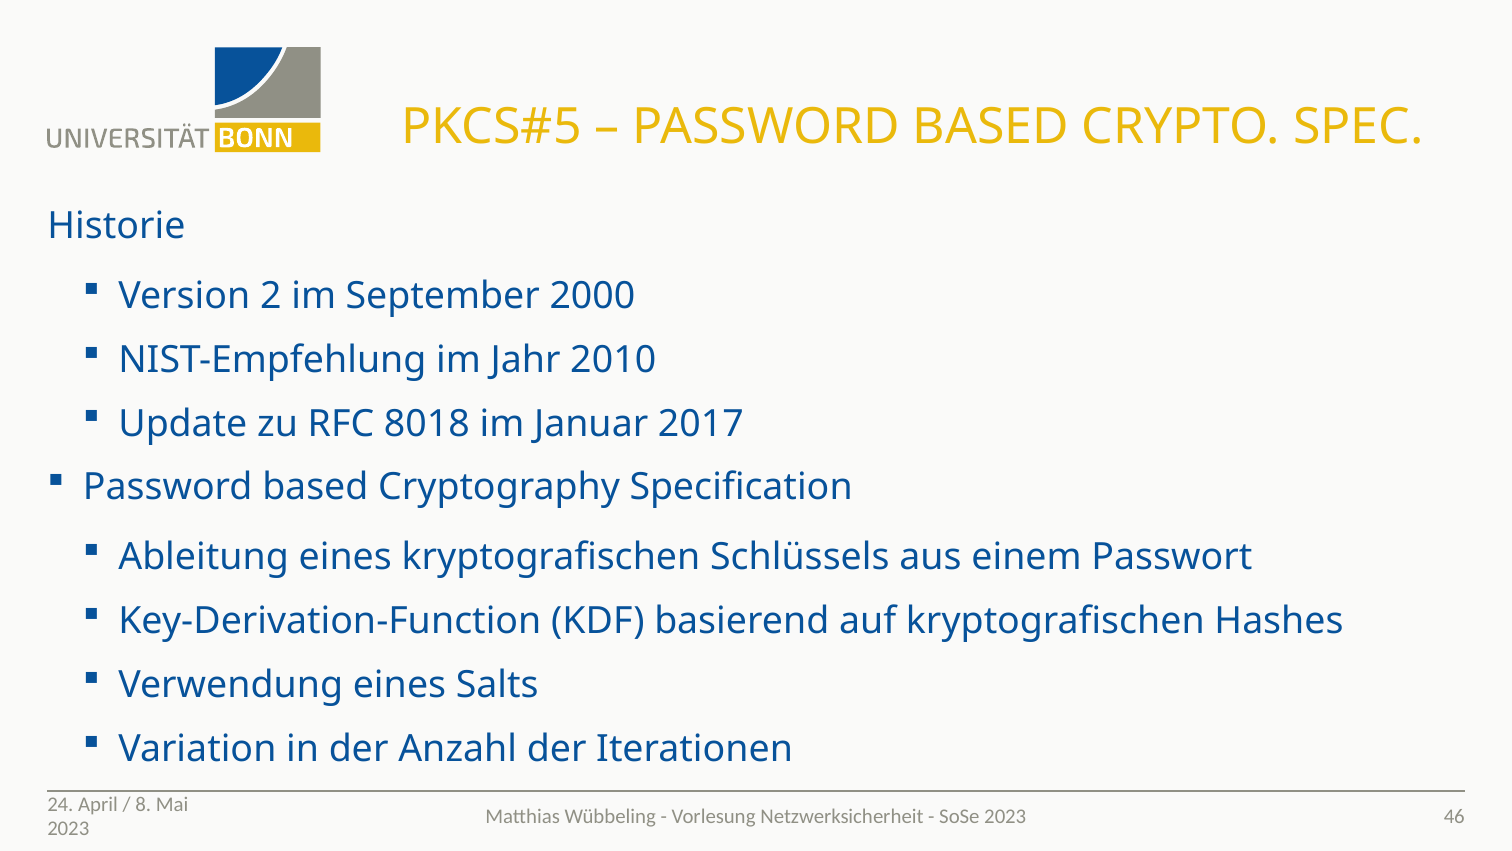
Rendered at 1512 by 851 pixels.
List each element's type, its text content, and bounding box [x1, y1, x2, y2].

title PKCS#5 – Password based Crypto. Spec. [401, 47, 1465, 154]
footer Matthias Wübbeling - Vorlesung Netzwerksicherheit - SoSe 2023 [342, 791, 1170, 839]
slide_number 46 [1370, 791, 1465, 839]
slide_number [47, 791, 189, 839]
list Historie Version 2 im September 2000 NIST-Empfehlung im Jahr 2010 Update zu RFC 8018 im Januar 2017 Password based Cryptography Specification Ableitung eines kryptografischen Schlüssels aus einem Passwort Key-Derivation-Function (KDF) basierend auf kryptografischen Hashes Verwendung eines Salts Variation in der Anzahl der Iterationen [47, 200, 1465, 745]
